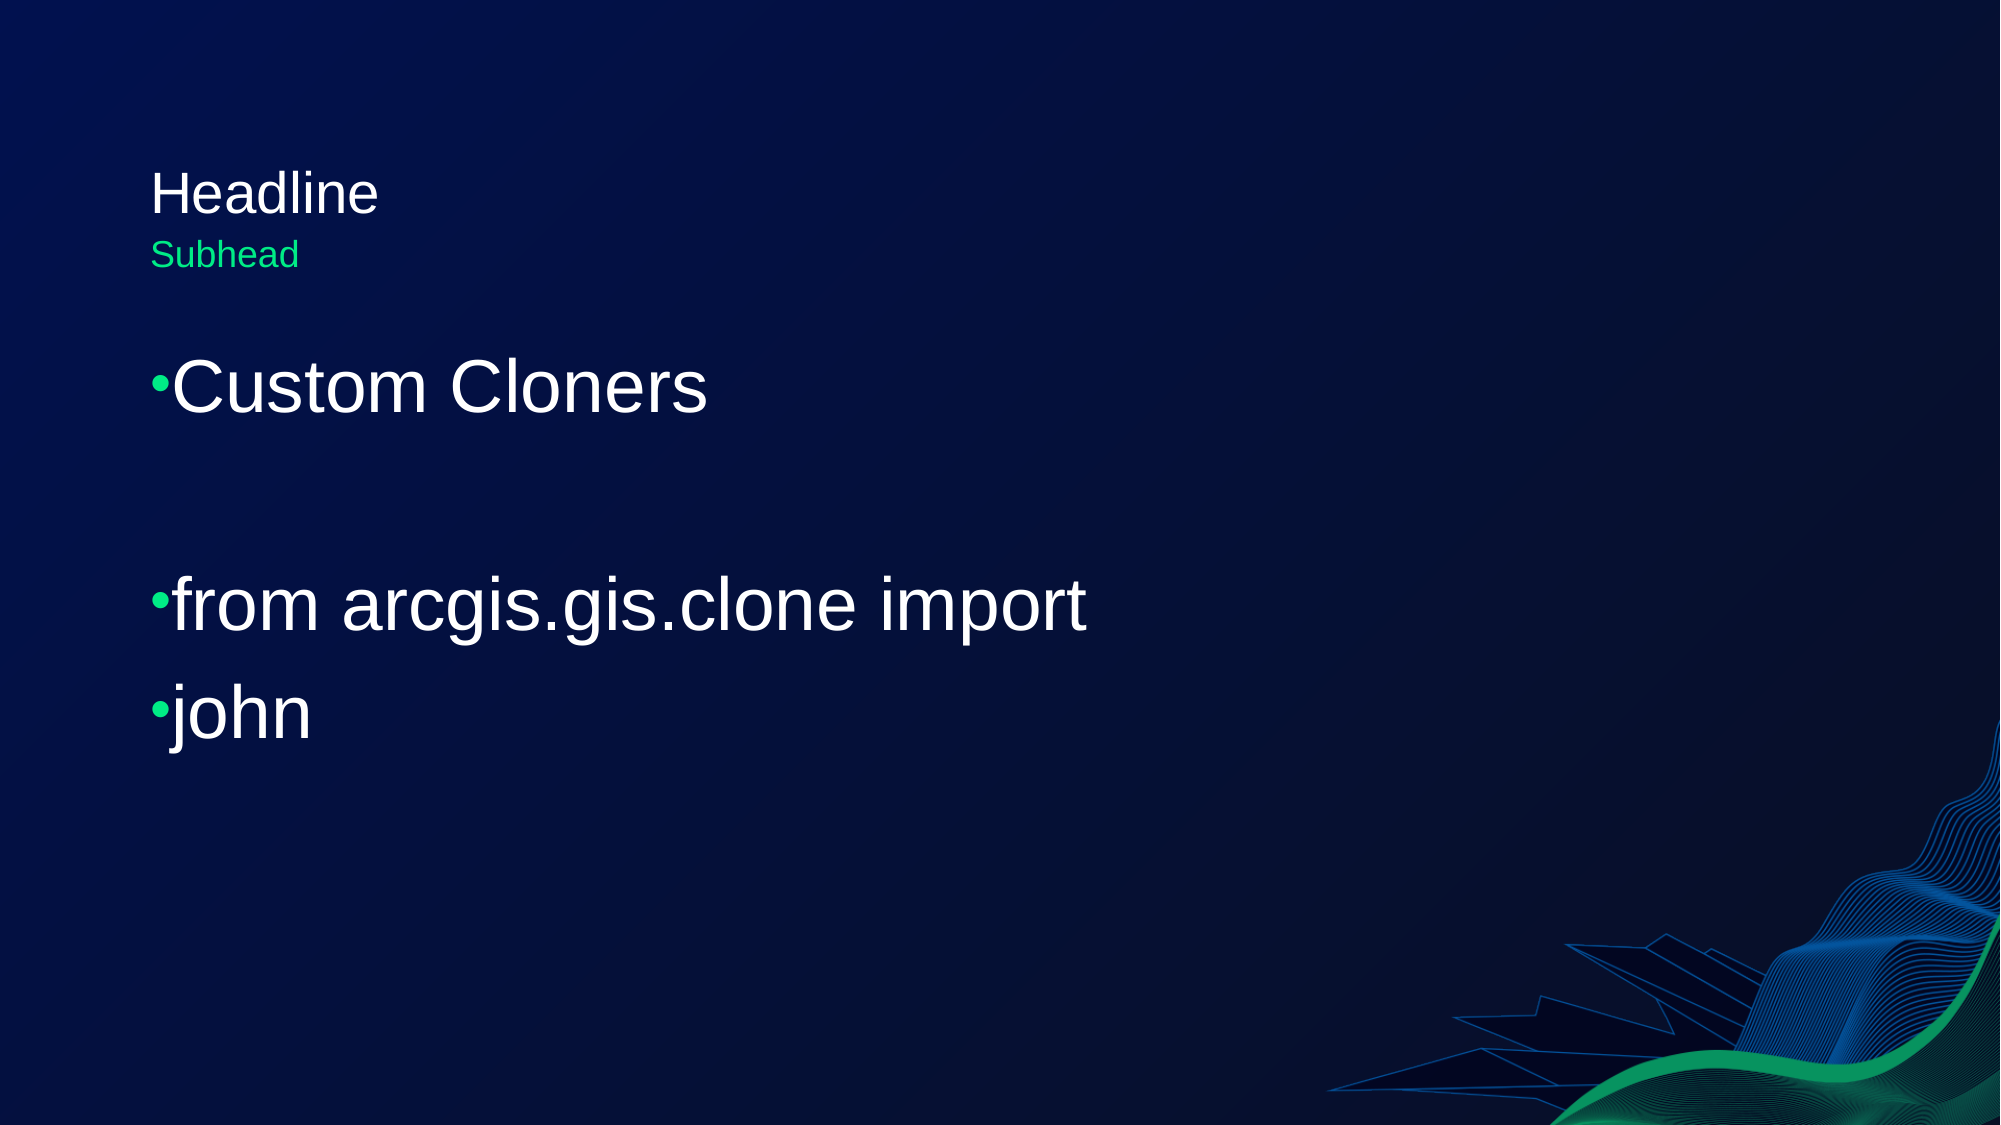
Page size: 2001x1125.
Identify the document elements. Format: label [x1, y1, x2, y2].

text_box [0, 0, 2000, 1125]
